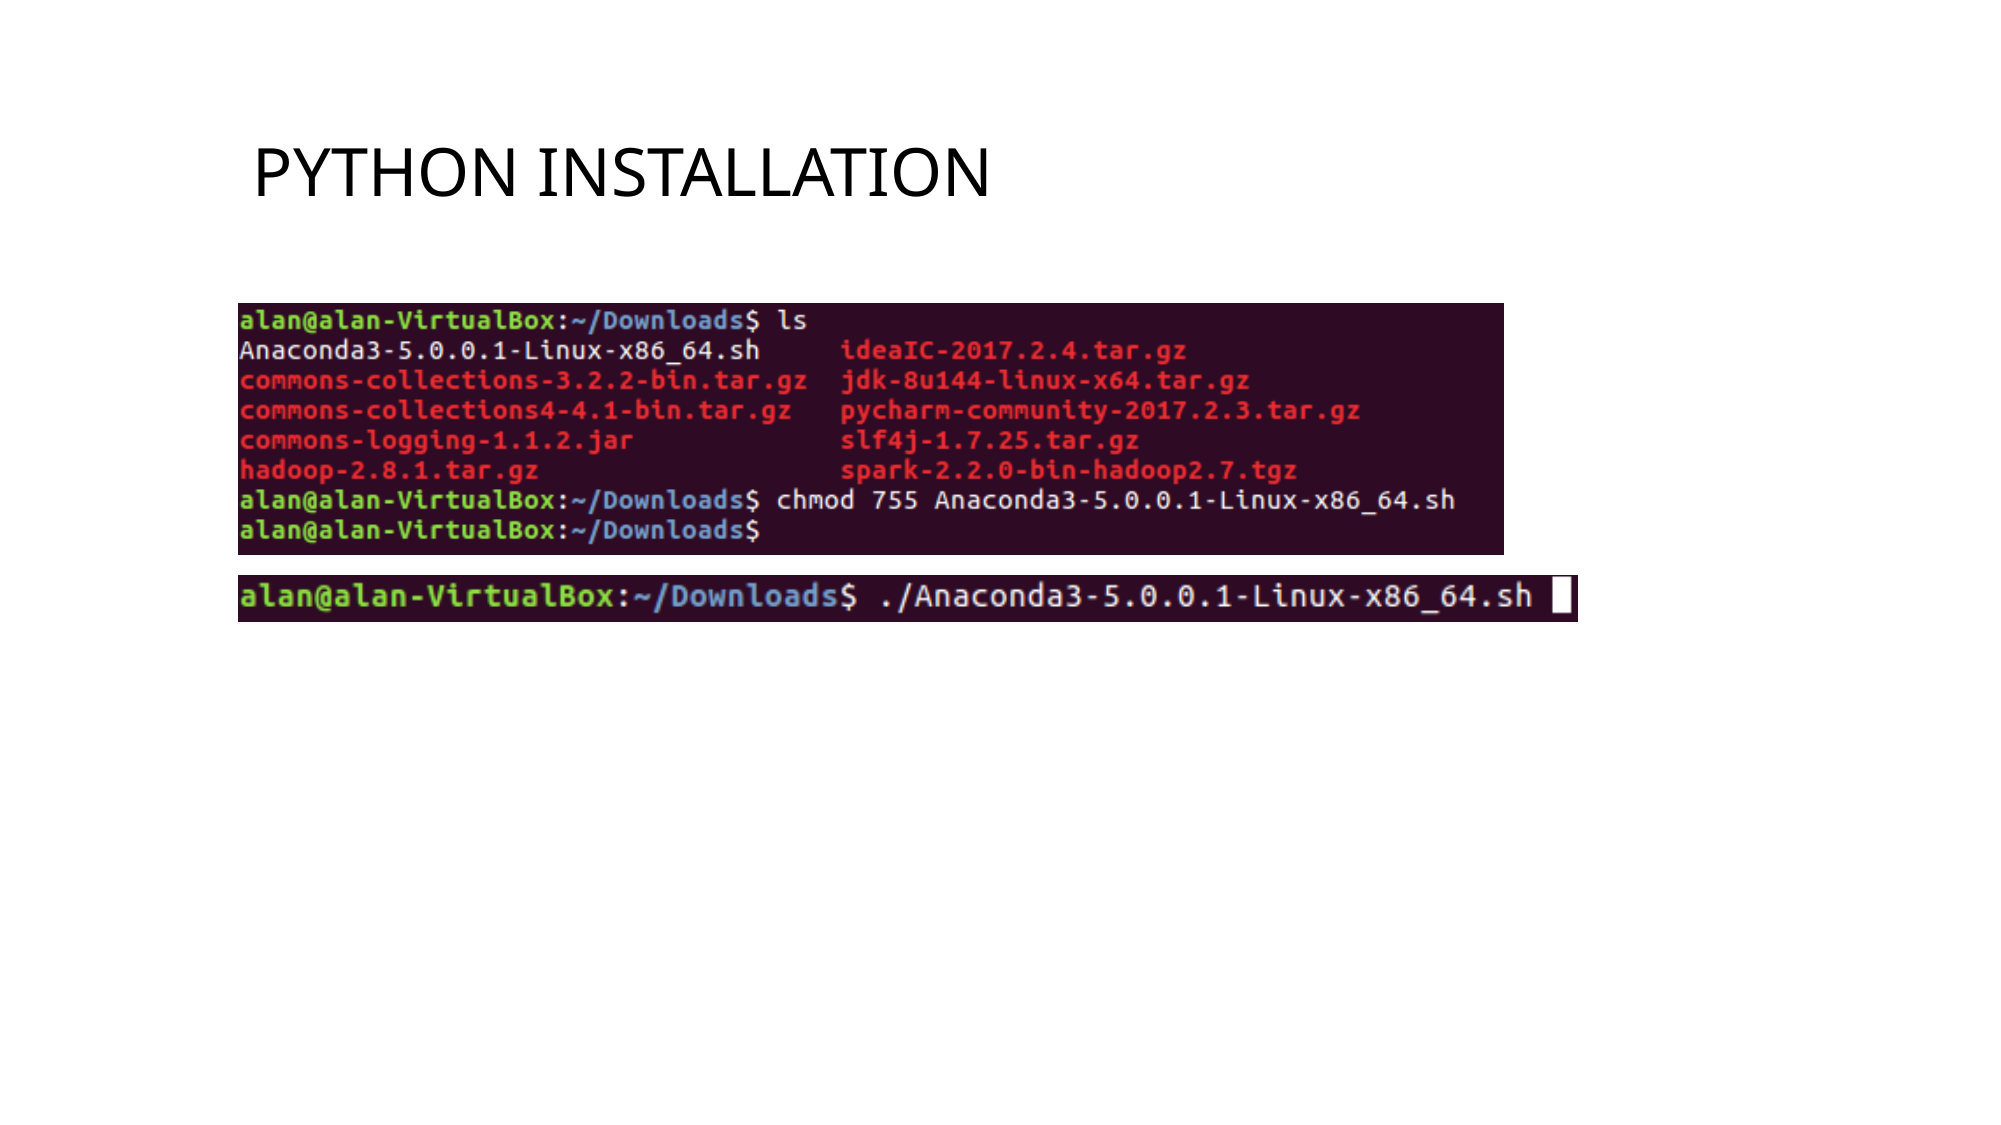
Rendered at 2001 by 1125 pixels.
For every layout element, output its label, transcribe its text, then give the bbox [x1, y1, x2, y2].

picture [238, 575, 1578, 622]
picture [238, 303, 1504, 556]
text_box PYTHON INSTALLATION [238, 131, 1814, 304]
